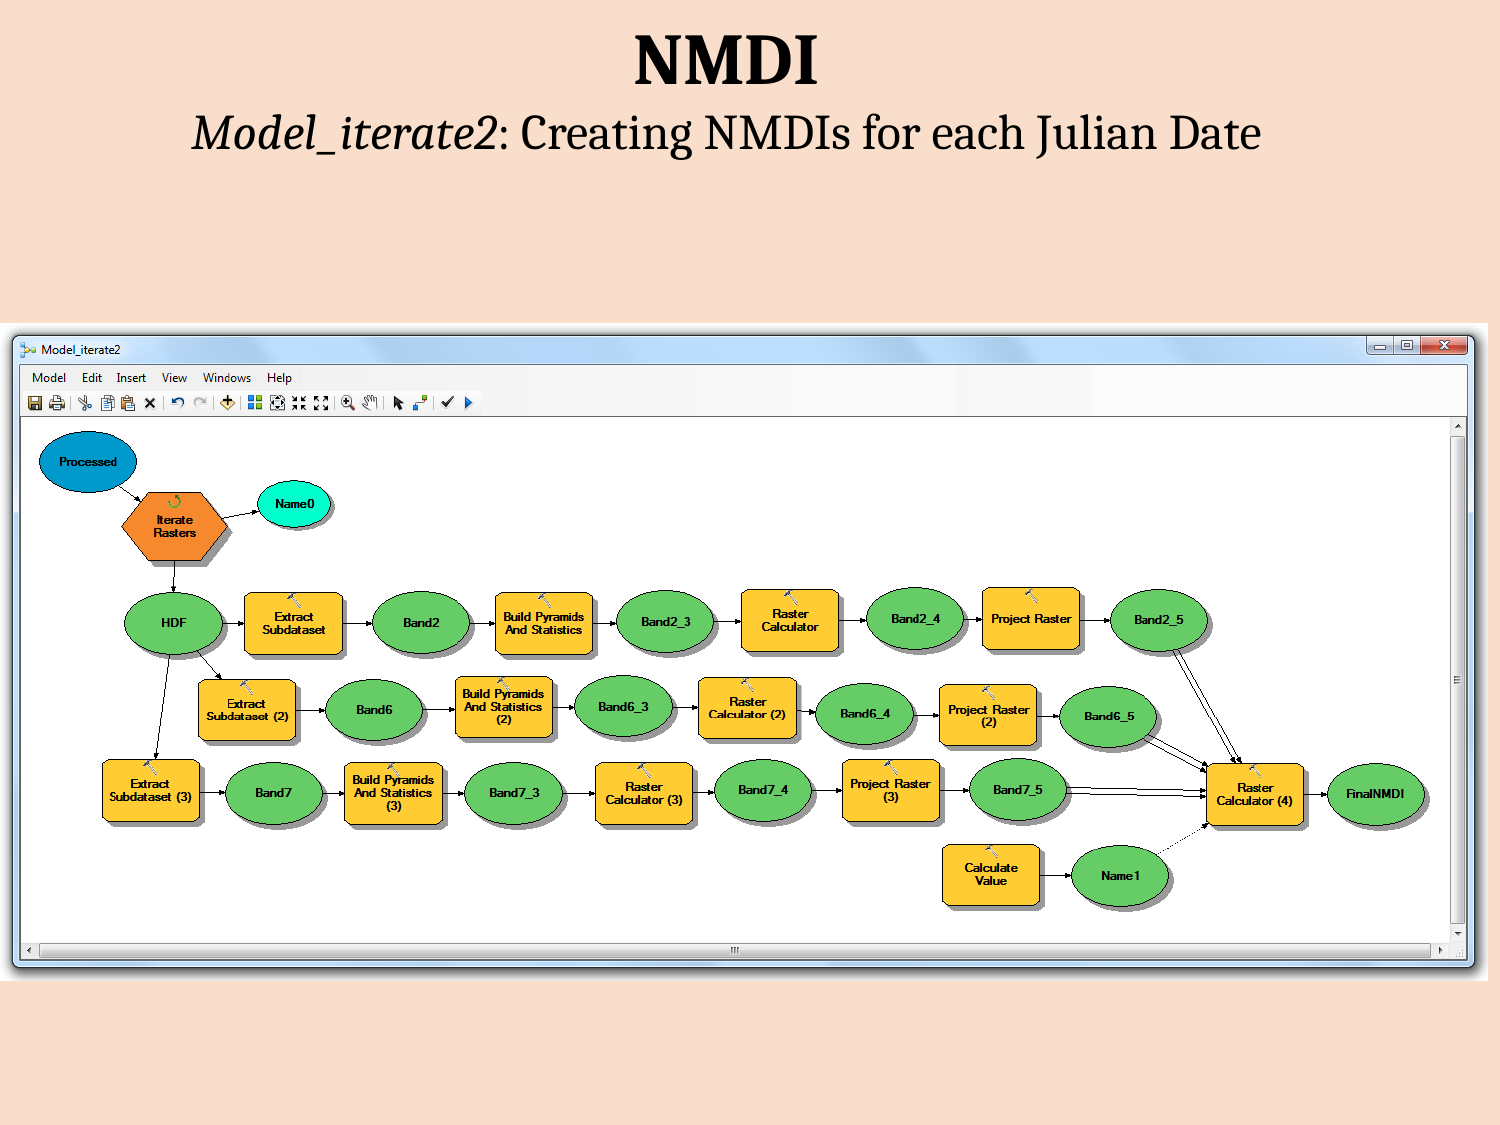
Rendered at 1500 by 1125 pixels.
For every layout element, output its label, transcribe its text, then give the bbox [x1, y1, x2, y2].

picture [0, 323, 1488, 982]
text_box NMDI Model_iterate2: Creating NMDIs for each Julian Date [51, 0, 1402, 195]
